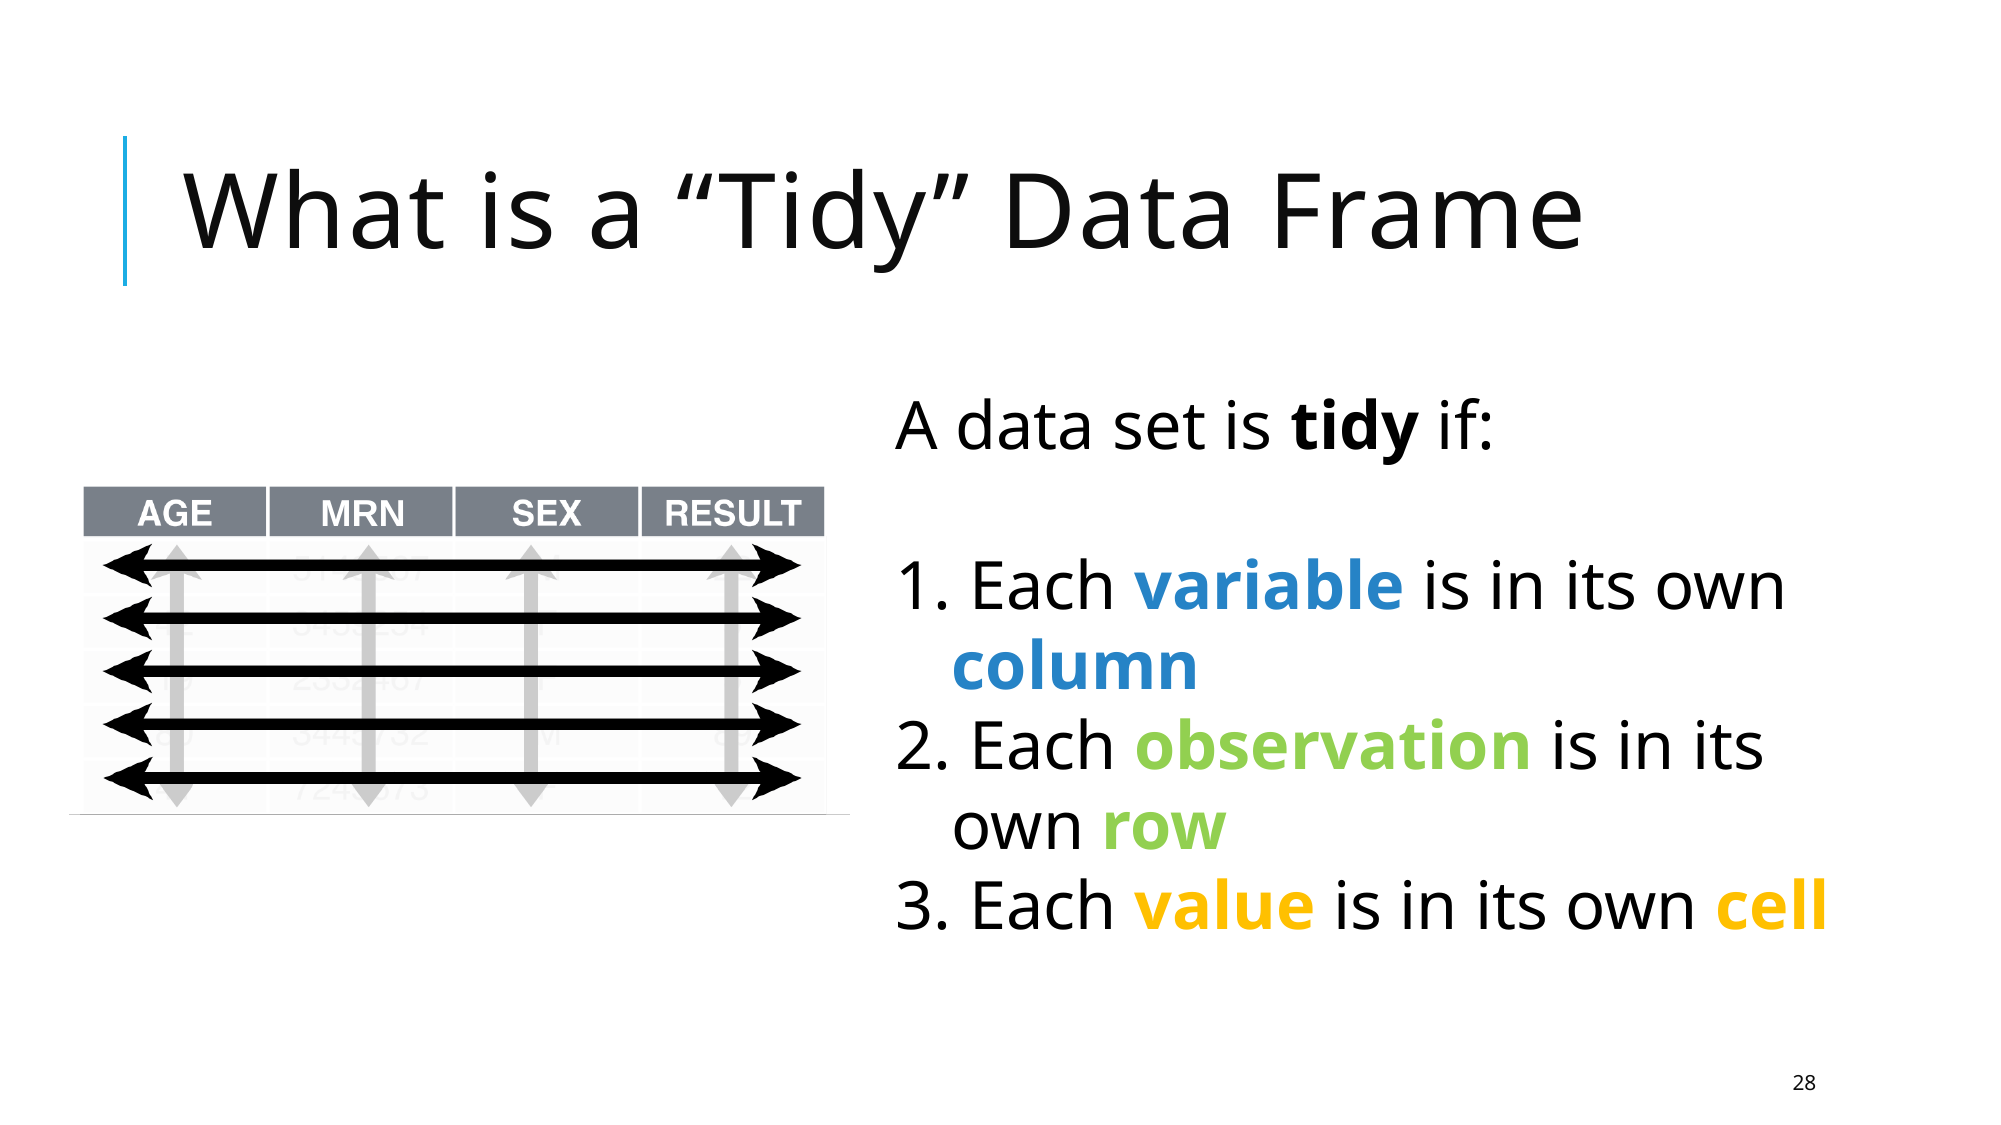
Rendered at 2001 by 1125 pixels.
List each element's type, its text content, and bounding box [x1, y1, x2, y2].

slide_number 28 [1777, 1061, 1938, 1107]
picture [0, 482, 924, 816]
text_box A data set is tidy if: Each variable is in its own column Each observation is in its own row Each value is in its own cell [880, 375, 1926, 950]
title What is a “Tidy” Data Frame [168, 96, 1763, 342]
